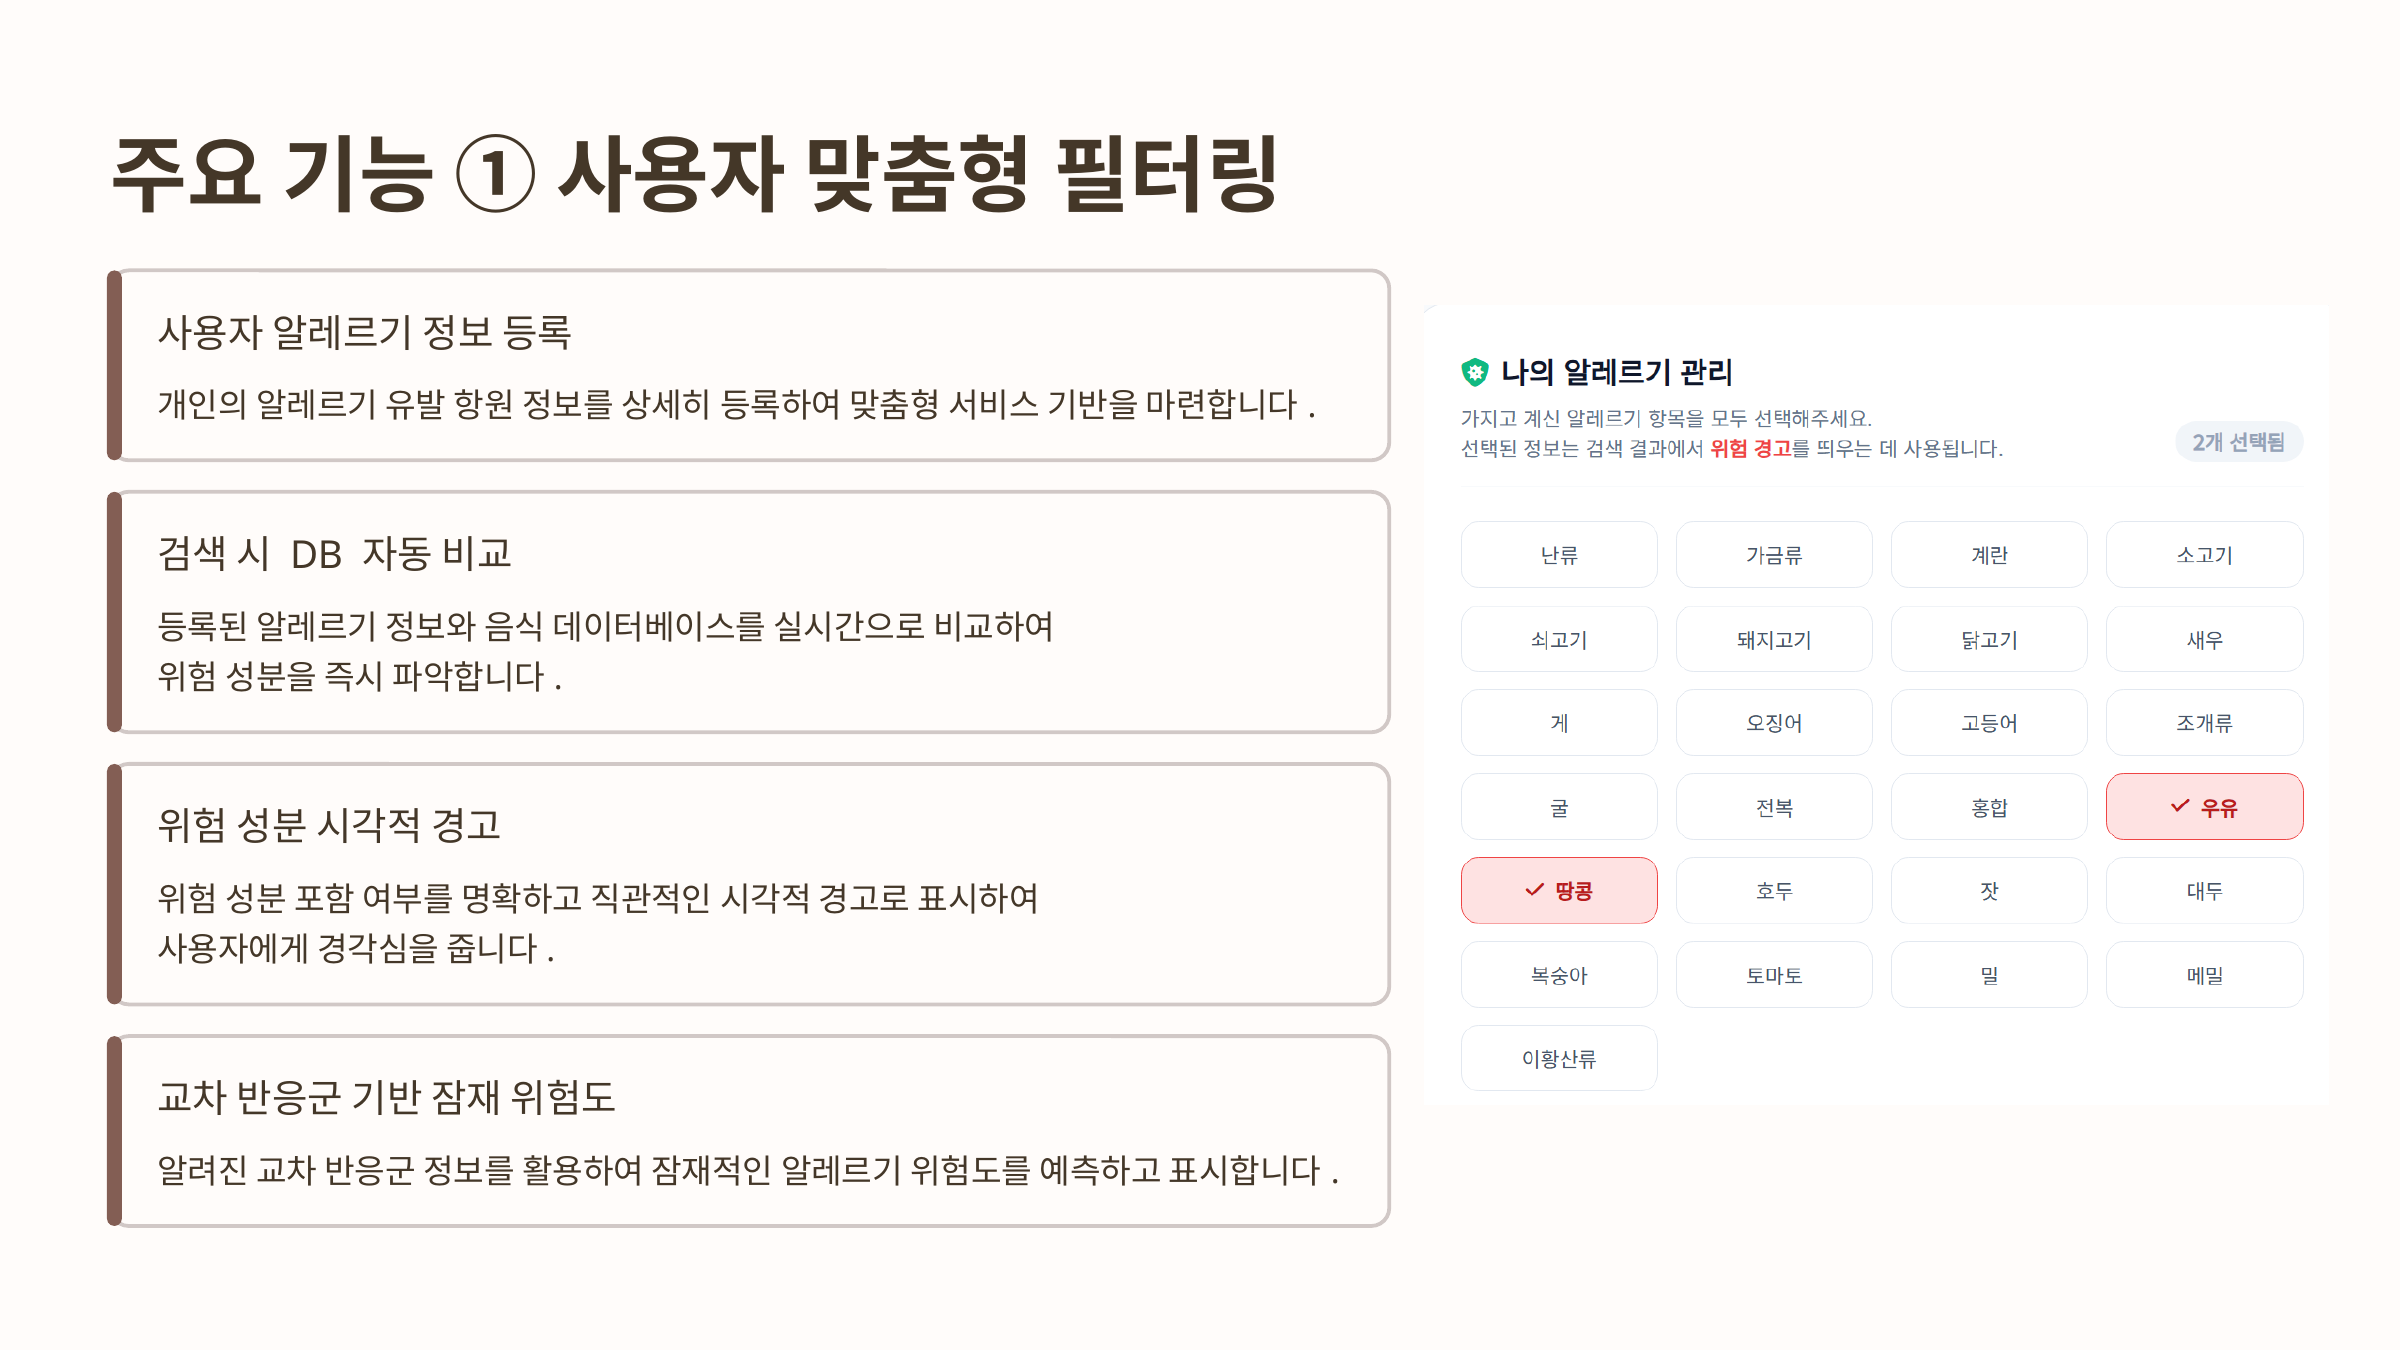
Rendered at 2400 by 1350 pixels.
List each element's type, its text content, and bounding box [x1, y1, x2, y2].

text_box [106, 270, 122, 461]
text_box 교차 반응군 기반 잠재 위험도 [157, 1071, 625, 1121]
text_box [106, 763, 122, 1005]
text_box 위험 성분 시각적 경고 [157, 799, 553, 849]
text_box 사용자 알레르기 정보 등록 [157, 305, 581, 356]
text_box [120, 1036, 1390, 1226]
text_box [120, 270, 1390, 461]
text_box 주요 기능 ① 사용자 맞춤형 필터링 [110, 123, 1212, 223]
text_box 알려진 교차 반응군 정보를 활용하여 잠재적인 알레르기 위험도를 예측하고 표시합니다. [157, 1139, 1354, 1191]
picture [1424, 305, 2329, 1106]
text_box 검색 시 DB 자동 비교 [157, 527, 553, 577]
text_box [106, 491, 122, 733]
text_box 등록된 알레르기 정보와 음식 데이터베이스를 실시간으로 비교하여 위험 성분을 즉시 파악합니다. [157, 595, 1354, 697]
text_box [120, 763, 1390, 1005]
text_box 위험 성분 포함 여부를 명확하고 직관적인 시각적 경고로 표시하여 사용자에게 경각심을 줍니다. [157, 867, 1354, 970]
text_box [106, 1036, 122, 1226]
text_box 개인의 알레르기 유발 항원 정보를 상세히 등록하여 맞춤형 서비스 기반을 마련합니다. [157, 374, 1354, 425]
text_box [120, 491, 1390, 733]
